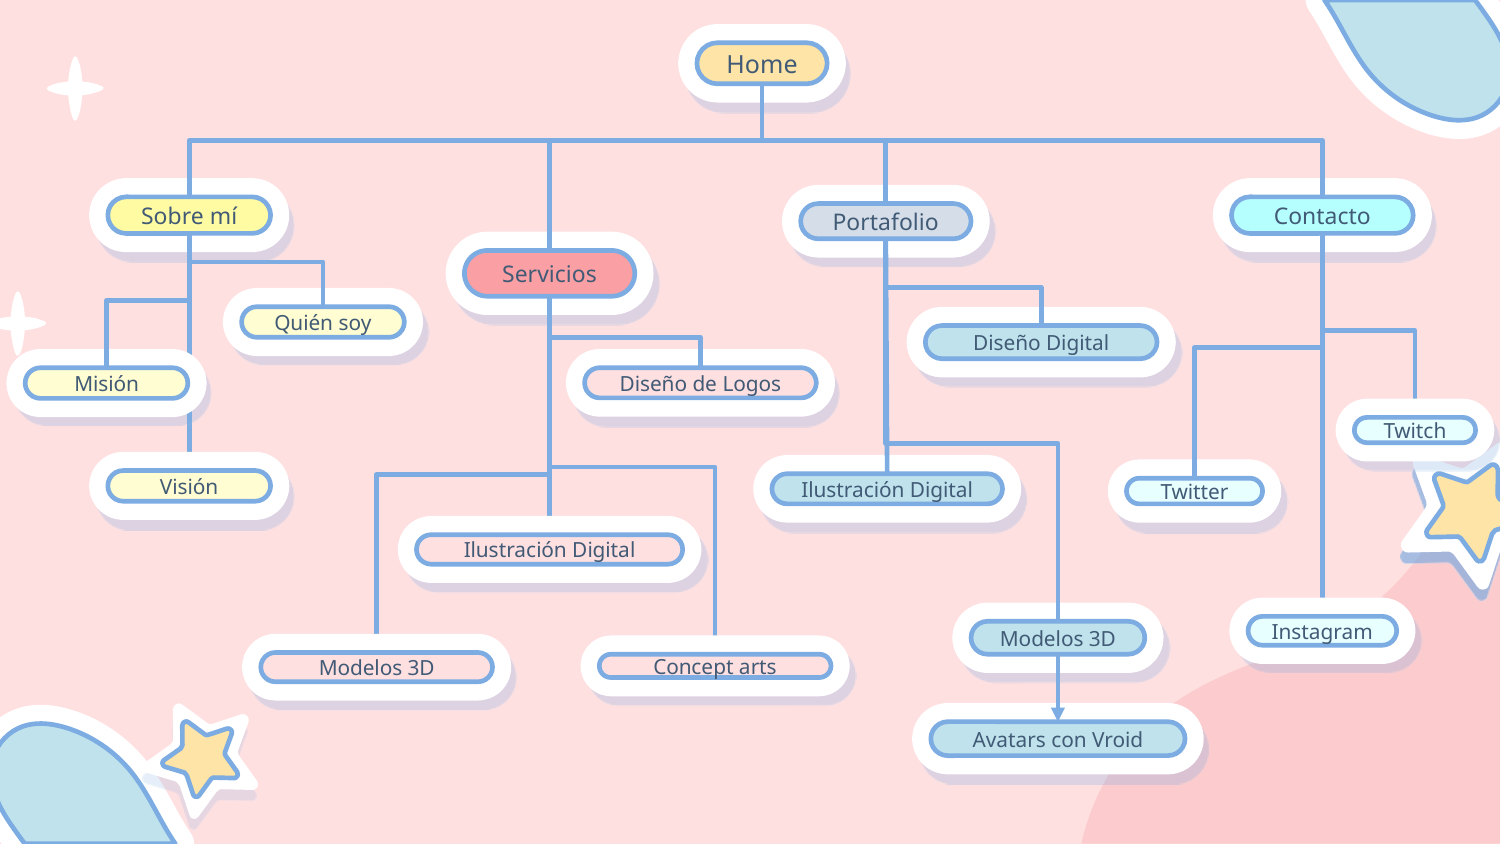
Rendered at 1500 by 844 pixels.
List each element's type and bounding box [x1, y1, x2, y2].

text_box [122, 680, 278, 832]
text_box [418, 0, 533, 427]
text_box [107, 470, 271, 502]
text_box [1168, 477, 1263, 505]
text_box [771, 473, 775, 505]
text_box [80, 258, 216, 343]
text_box [1276, 278, 1461, 372]
text_box [589, 256, 662, 408]
text_box [800, 203, 918, 240]
text_box [985, 0, 1099, 323]
text_box [538, 250, 635, 297]
text_box [930, 721, 1186, 756]
text_box [416, 534, 683, 565]
text_box [970, 621, 1146, 655]
text_box [696, 42, 828, 85]
text_box [298, 306, 405, 338]
text_box [260, 652, 493, 682]
text_box [780, 343, 1164, 517]
text_box [599, 653, 832, 678]
text_box [1247, 616, 1397, 646]
text_box [284, 387, 545, 561]
text_box [919, 204, 1008, 361]
text_box [1231, 196, 1414, 234]
text_box [1135, 291, 1382, 420]
text_box [665, 367, 775, 399]
text_box [24, 367, 189, 399]
text_box [107, 196, 271, 234]
text_box [1354, 417, 1476, 443]
text_box [555, 387, 642, 533]
text_box [647, 406, 812, 559]
text_box [1012, 325, 1130, 342]
text_box [219, 202, 293, 338]
